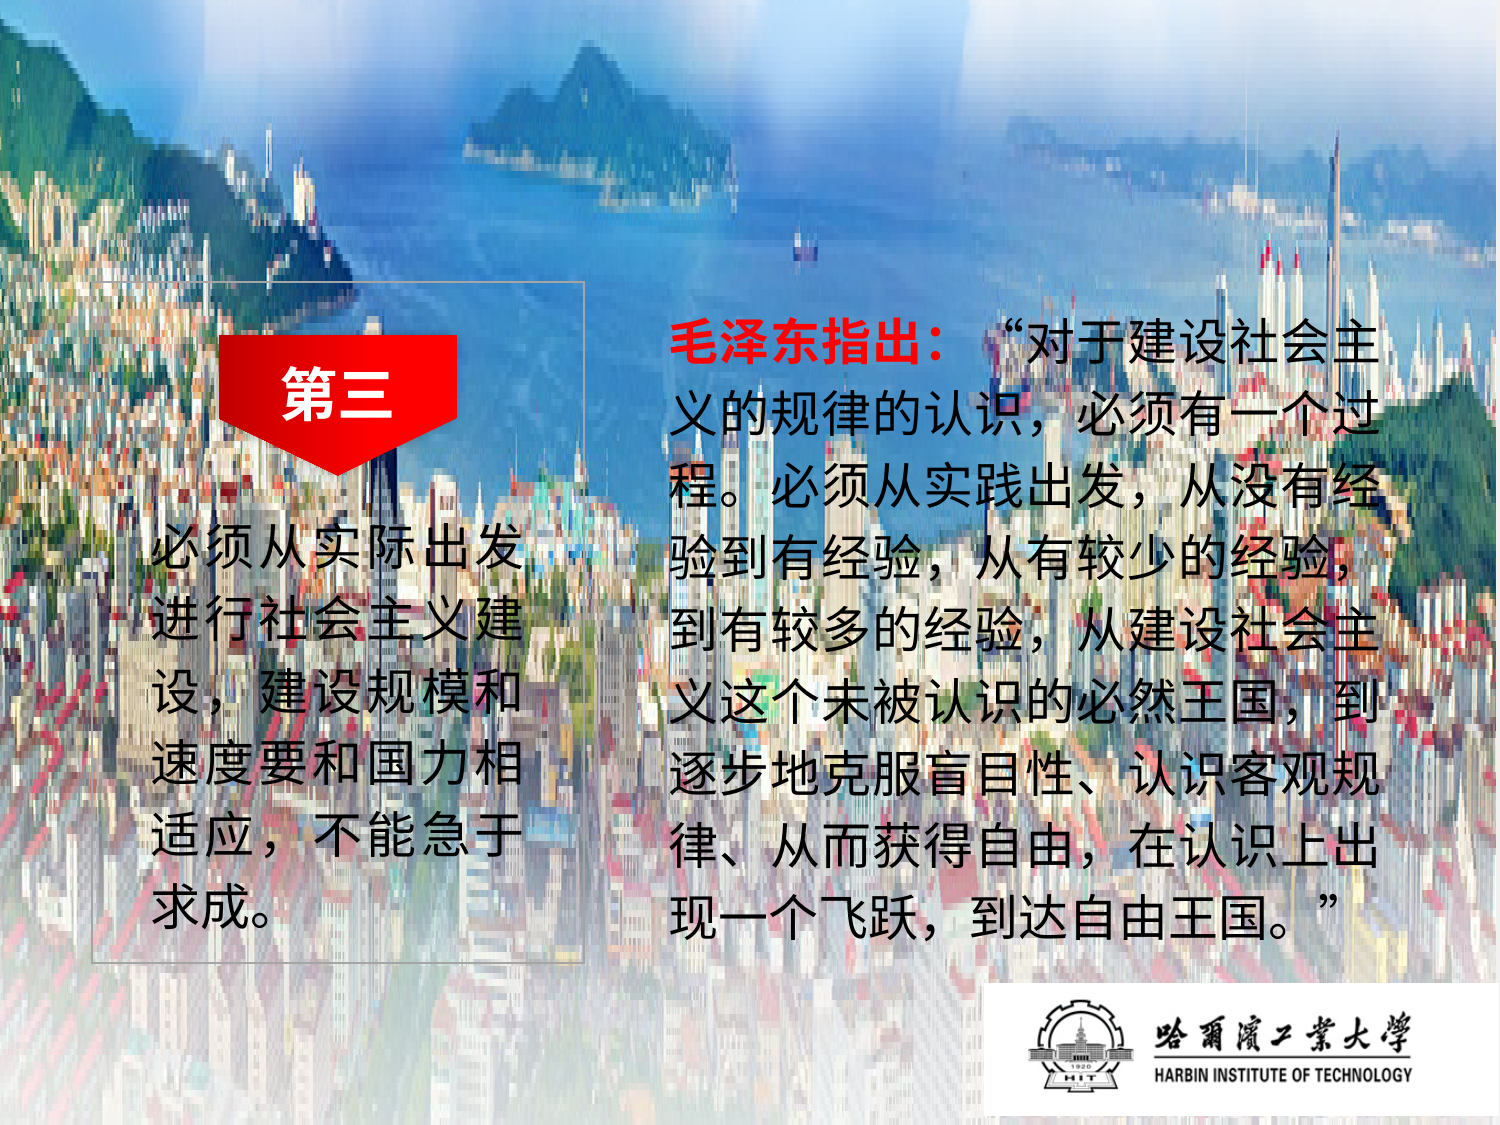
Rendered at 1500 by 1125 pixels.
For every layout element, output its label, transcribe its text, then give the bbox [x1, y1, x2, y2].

text_box 必须从实际出发进行社会主义建设，建设规模和速度要和国力相适应，不能急于求成。 [135, 496, 540, 944]
picture [0, 0, 1500, 1125]
text_box [91, 281, 584, 963]
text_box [205, 334, 470, 476]
text_box 毛泽东指出：“对于建设社会主义的规律的认识，必须有一个过程。必须从实践出发，从没有经验到有经验，从有较少的经验，到有较多的经验，从建设社会主义这个未被认识的必然王国，到逐步地克服盲目性、认识客观规律、从而获得自由，在认识上出现一个飞跃，到达自由王国。” [653, 290, 1397, 954]
